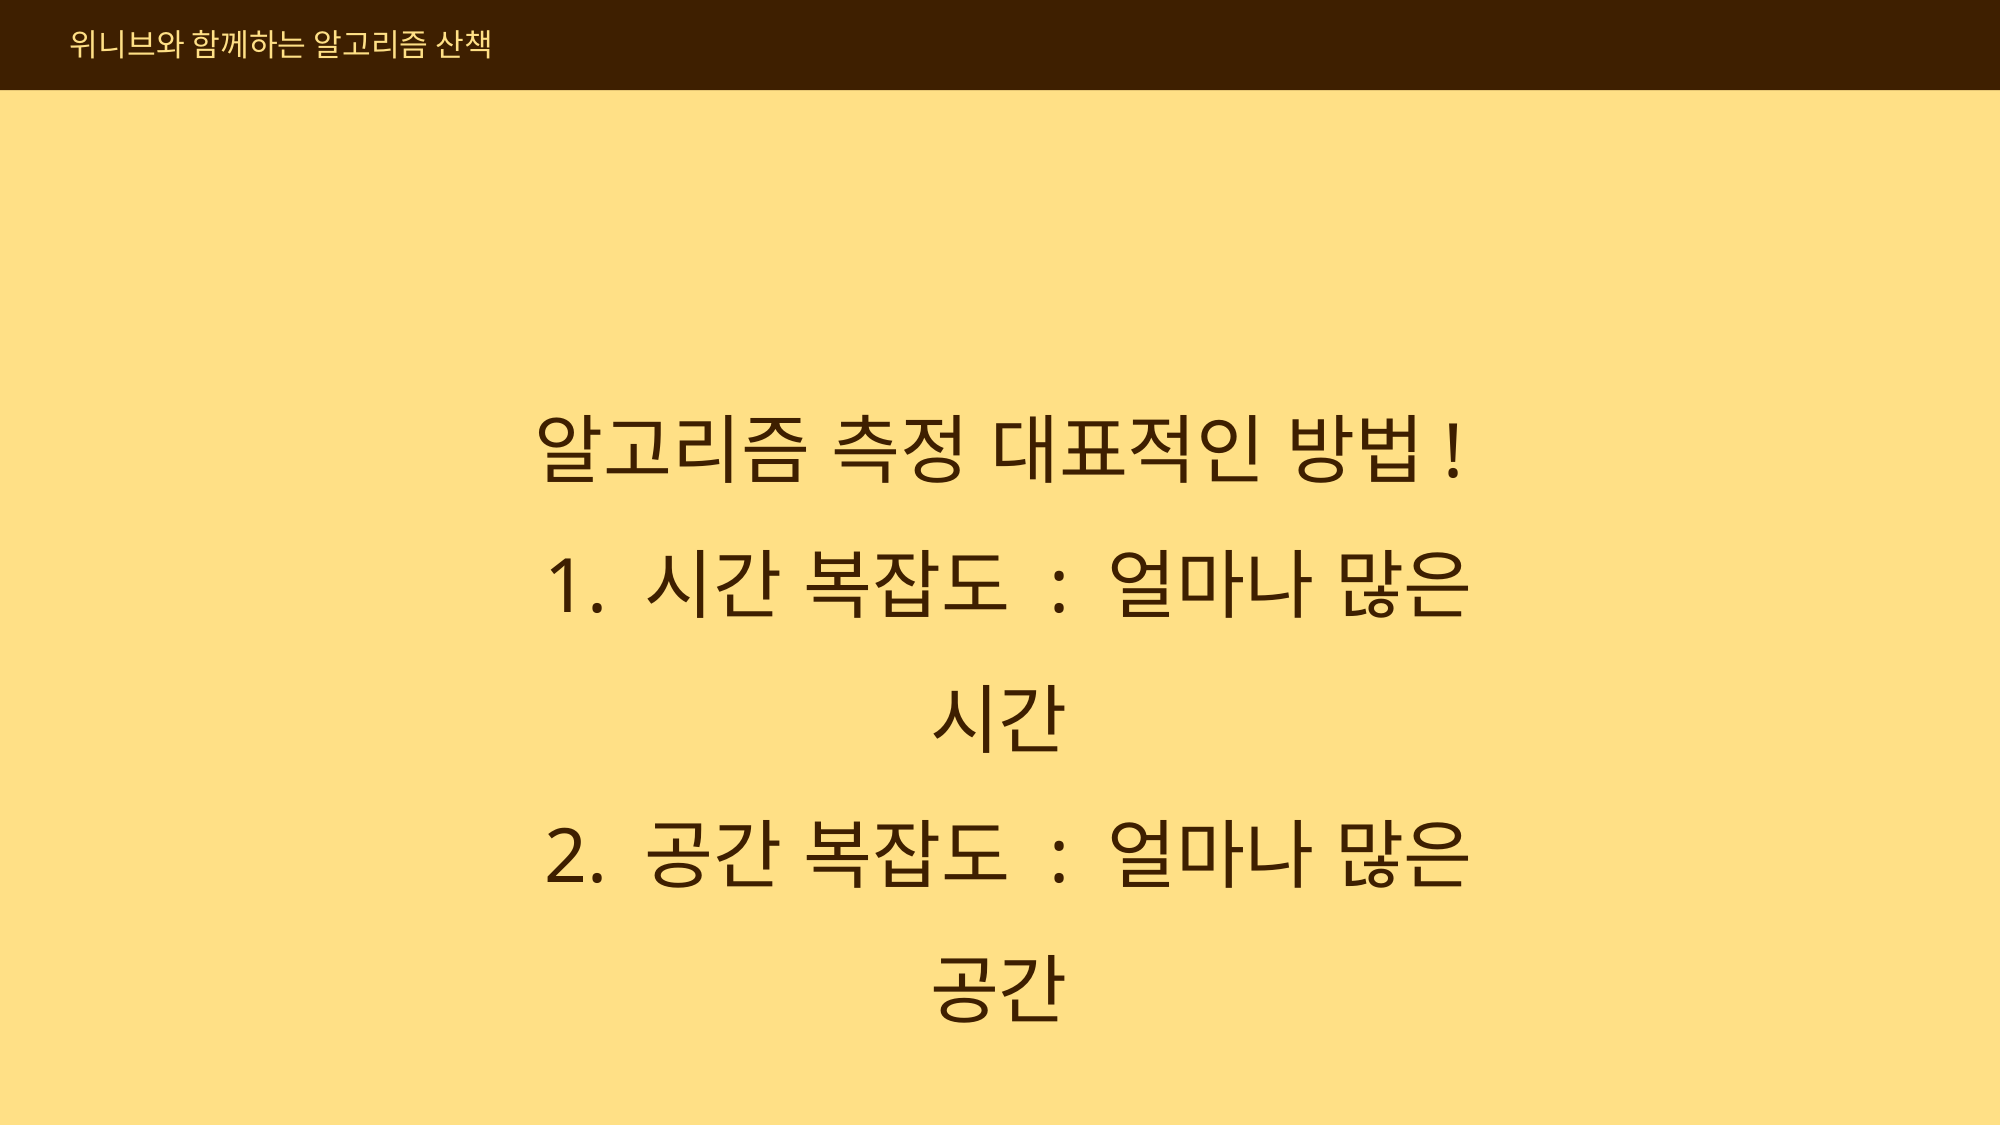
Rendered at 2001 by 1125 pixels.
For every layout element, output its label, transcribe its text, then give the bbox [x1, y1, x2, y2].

text_box 알고리즘 측정 대표적인 방법! 1. 시간 복잡도 : 얼마나 많은 시간 2. 공간 복잡도 : 얼마나 많은 공간 [451, 350, 1547, 1041]
text_box 위니브와 함께하는 알고리즘 산책 [54, 17, 805, 71]
text_box [0, 0, 2000, 91]
